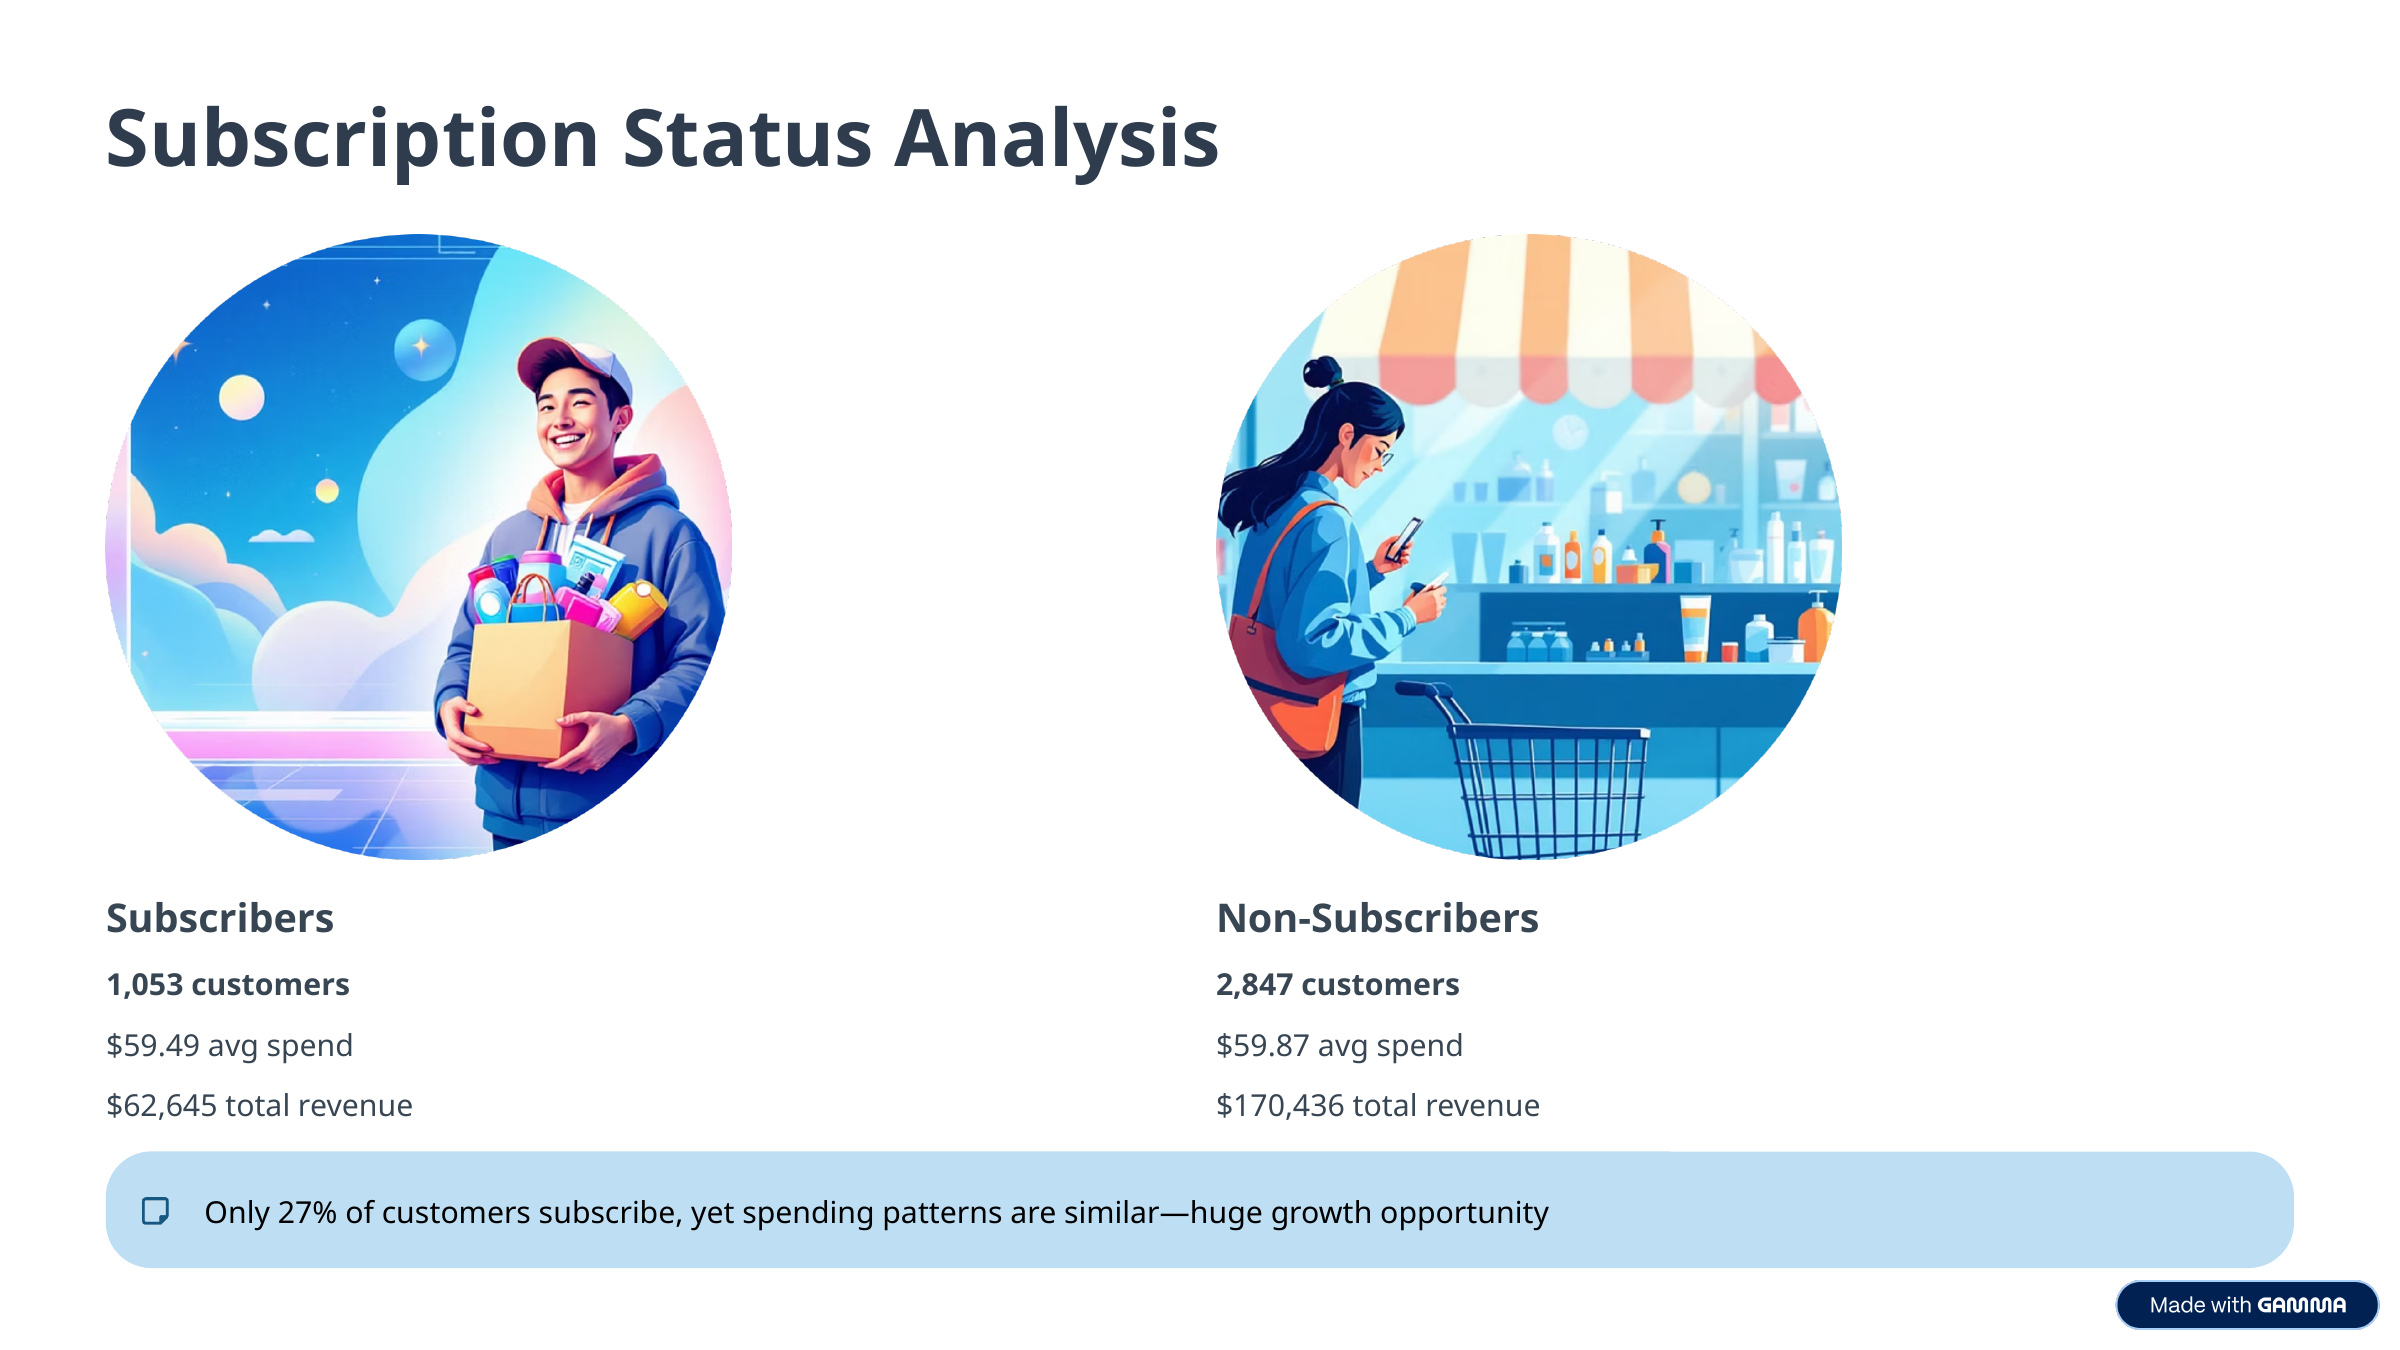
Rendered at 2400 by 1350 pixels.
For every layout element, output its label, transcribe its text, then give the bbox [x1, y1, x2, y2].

text_box Only 27% of customers subscribe, yet spending patterns are similar—huge growth opportunity [204, 1184, 2264, 1230]
picture [1216, 234, 1842, 860]
text_box 1,053 customers [105, 957, 1184, 1002]
text_box $59.49 avg spend [105, 1017, 1184, 1063]
picture [2106, 1271, 2389, 1339]
text_box Subscribers [105, 891, 505, 942]
picture [136, 1195, 175, 1226]
text_box Subscription Status Analysis [105, 83, 1120, 183]
picture [105, 234, 732, 860]
text_box 2,847 customers [1216, 957, 2294, 1002]
text_box $170,436 total revenue [1216, 1077, 2294, 1123]
text_box Non-Subscribers [1216, 891, 1615, 942]
text_box $59.87 avg spend [1216, 1017, 2294, 1063]
text_box $62,645 total revenue [105, 1077, 1184, 1123]
text_box [105, 1151, 2294, 1269]
